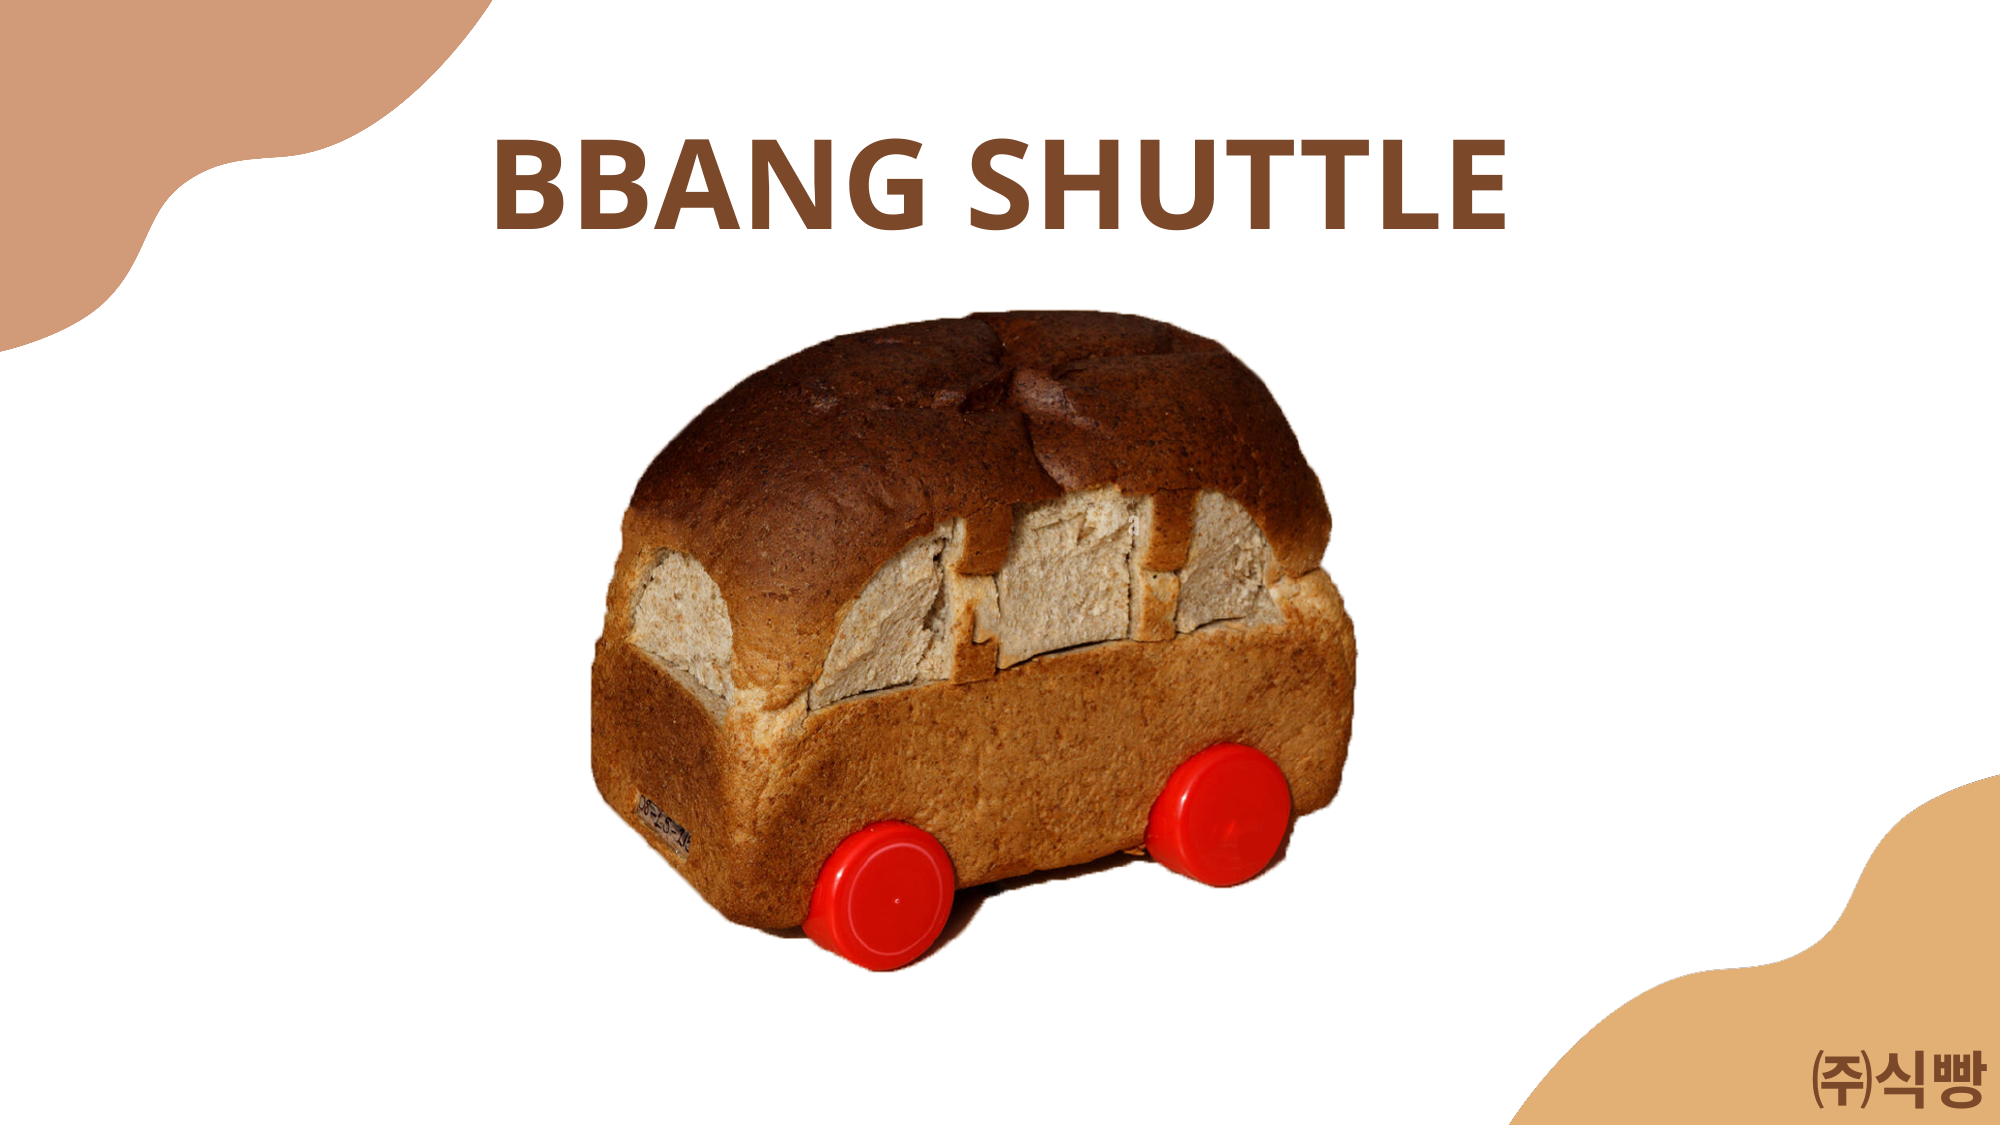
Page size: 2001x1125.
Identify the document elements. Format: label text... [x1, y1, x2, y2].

text_box BBANG SHUTTLE [563, 97, 1548, 263]
picture [0, 0, 2000, 1125]
